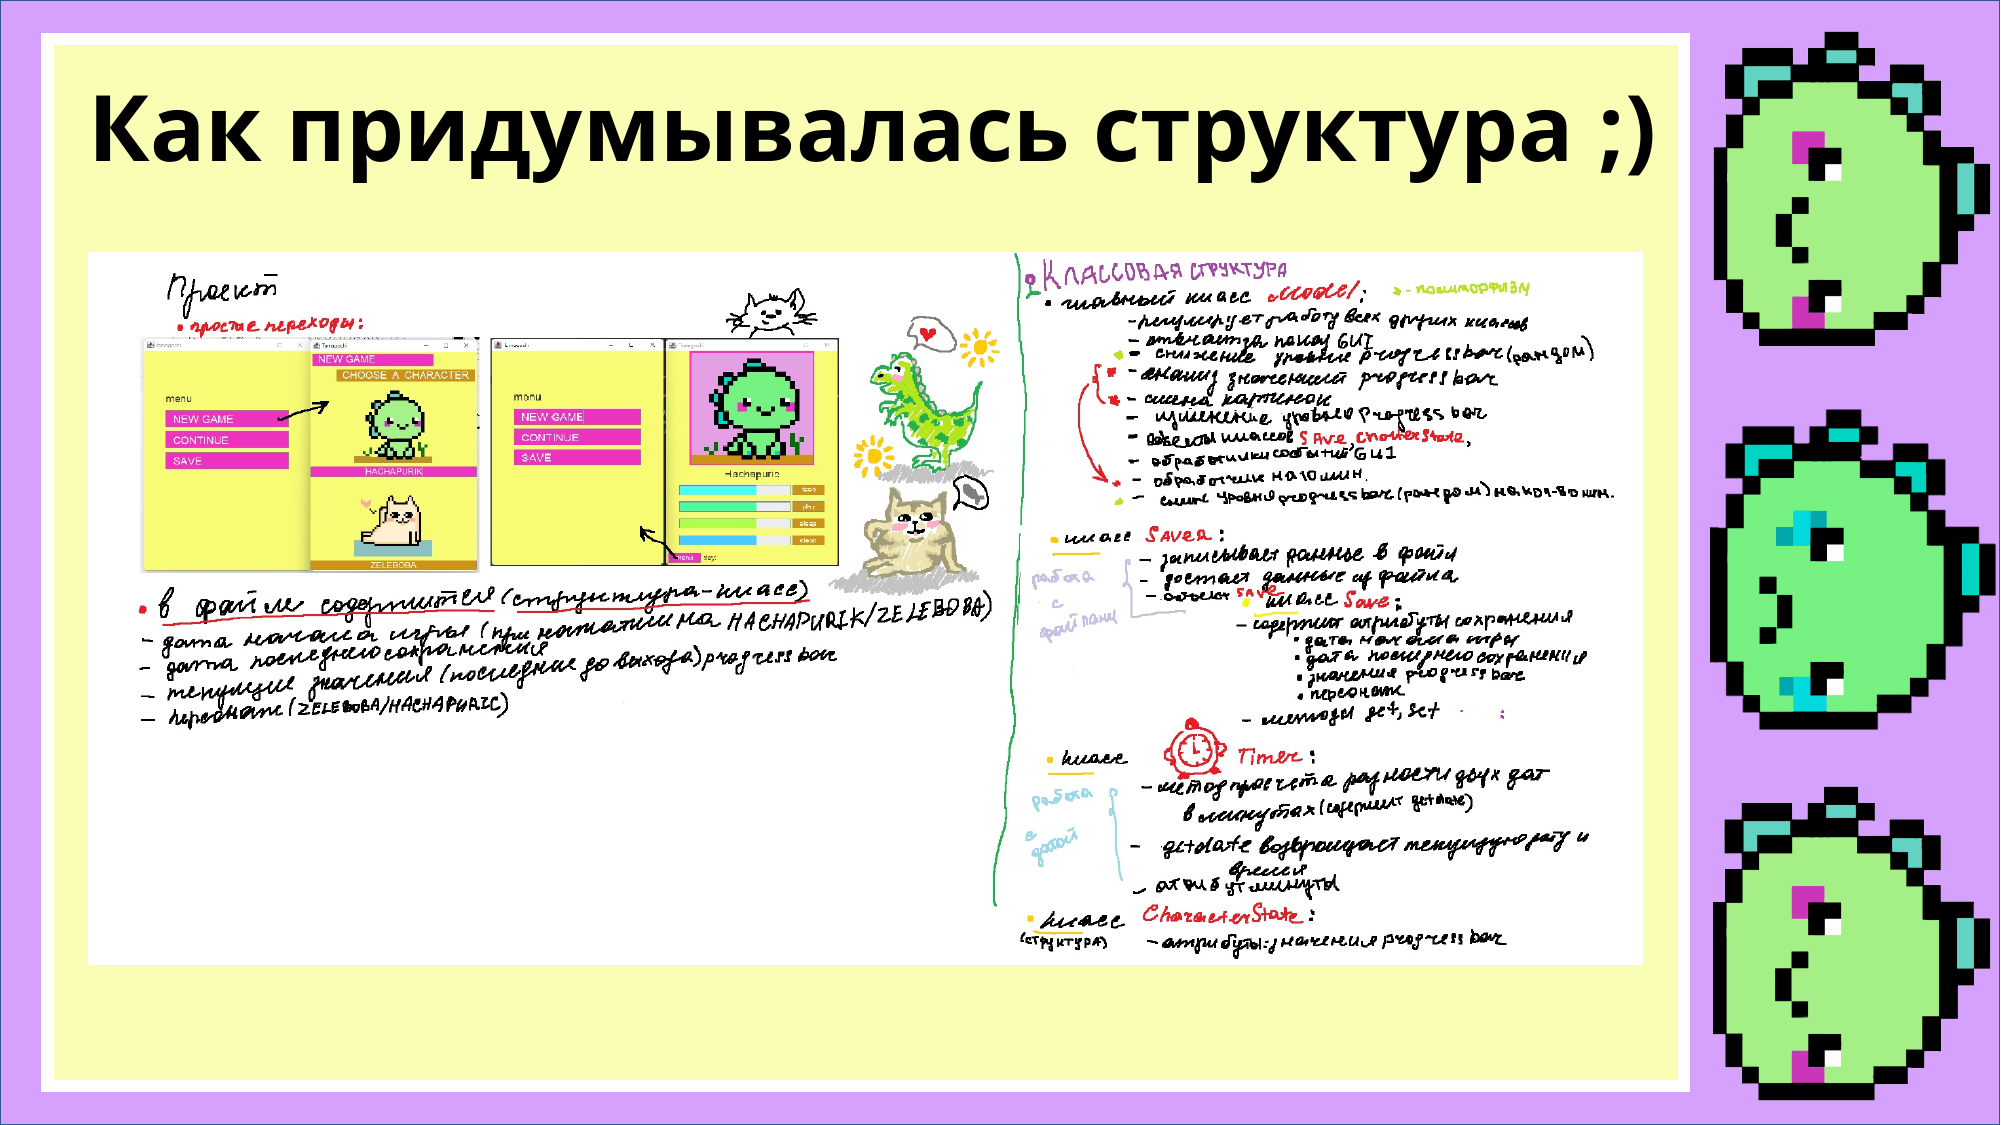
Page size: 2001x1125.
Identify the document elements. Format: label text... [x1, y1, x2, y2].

picture [88, 252, 1643, 965]
picture [1647, 0, 2001, 1125]
text_box Как придумывалась структура ;) [74, 62, 1653, 188]
text_box [0, 0, 1713, 1125]
text_box [46, 38, 1685, 1087]
